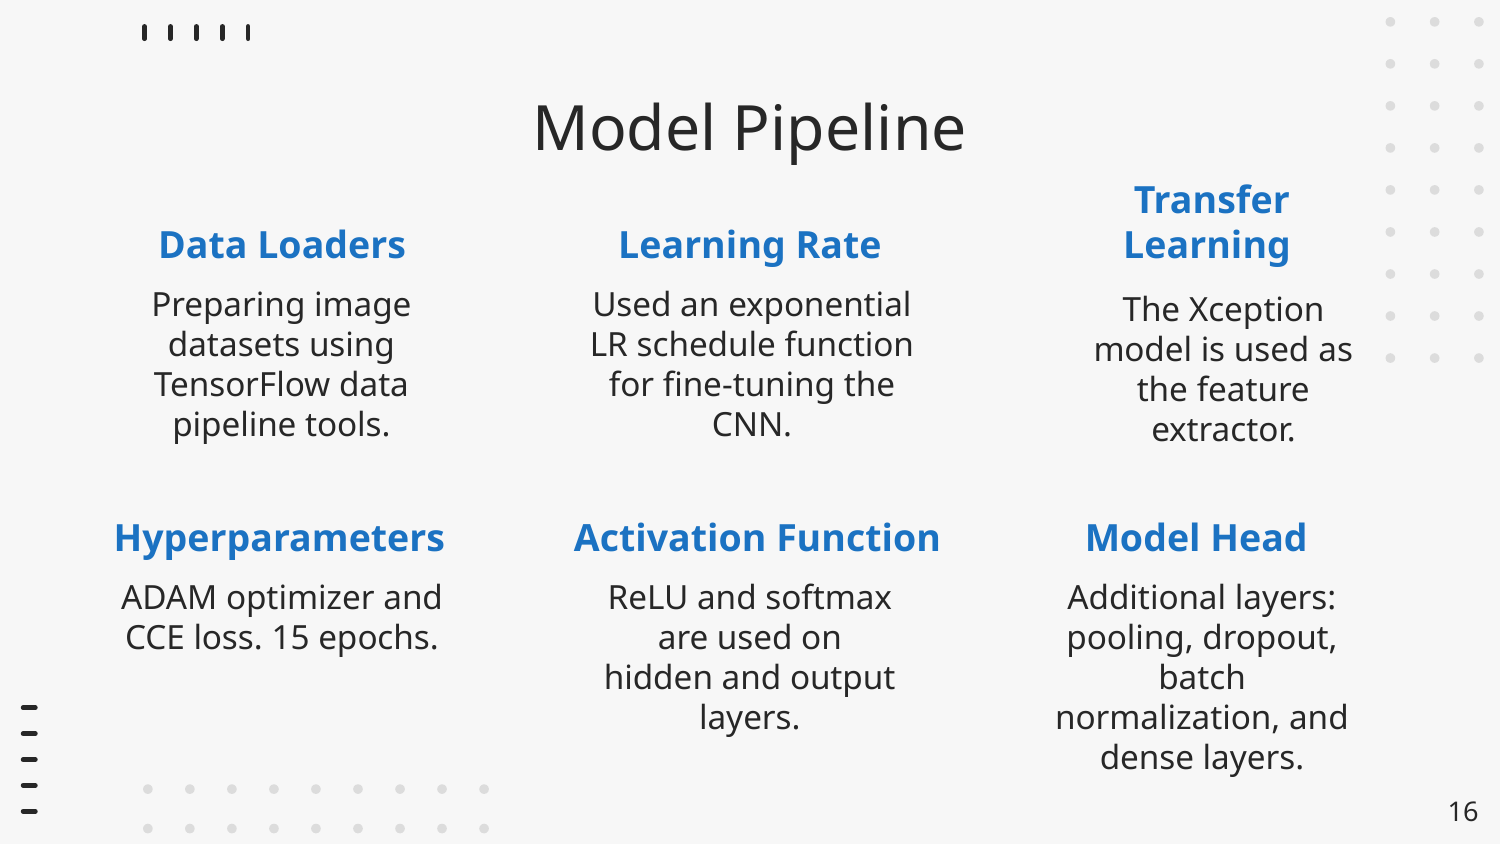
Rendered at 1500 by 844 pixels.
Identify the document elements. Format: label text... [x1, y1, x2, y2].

subtitle ReLU and softmax are used on hidden and output layers. [587, 574, 913, 743]
subtitle Activation Function [548, 466, 968, 574]
subtitle Learning Rate [587, 173, 913, 281]
subtitle Data Loaders [120, 173, 445, 281]
subtitle Preparing image datasets using TensorFlow data pipeline tools. [118, 268, 445, 450]
subtitle ADAM optimizer and CCE loss. 15 epochs. [98, 574, 466, 743]
subtitle Used an exponential LR schedule function for fine-tuning the CNN. [571, 268, 934, 450]
subtitle Model Head [1034, 502, 1359, 574]
slide_number ‹#› [1403, 779, 1494, 844]
title Model Pipeline [118, 72, 1382, 167]
subtitle The Xception model is used as the feature extractor. [1055, 273, 1392, 455]
subtitle Transfer Learning [1036, 209, 1388, 281]
subtitle Hyperparameters [98, 466, 466, 574]
subtitle Additional layers: pooling, dropout, batch normalization, and dense layers. [1034, 561, 1371, 743]
